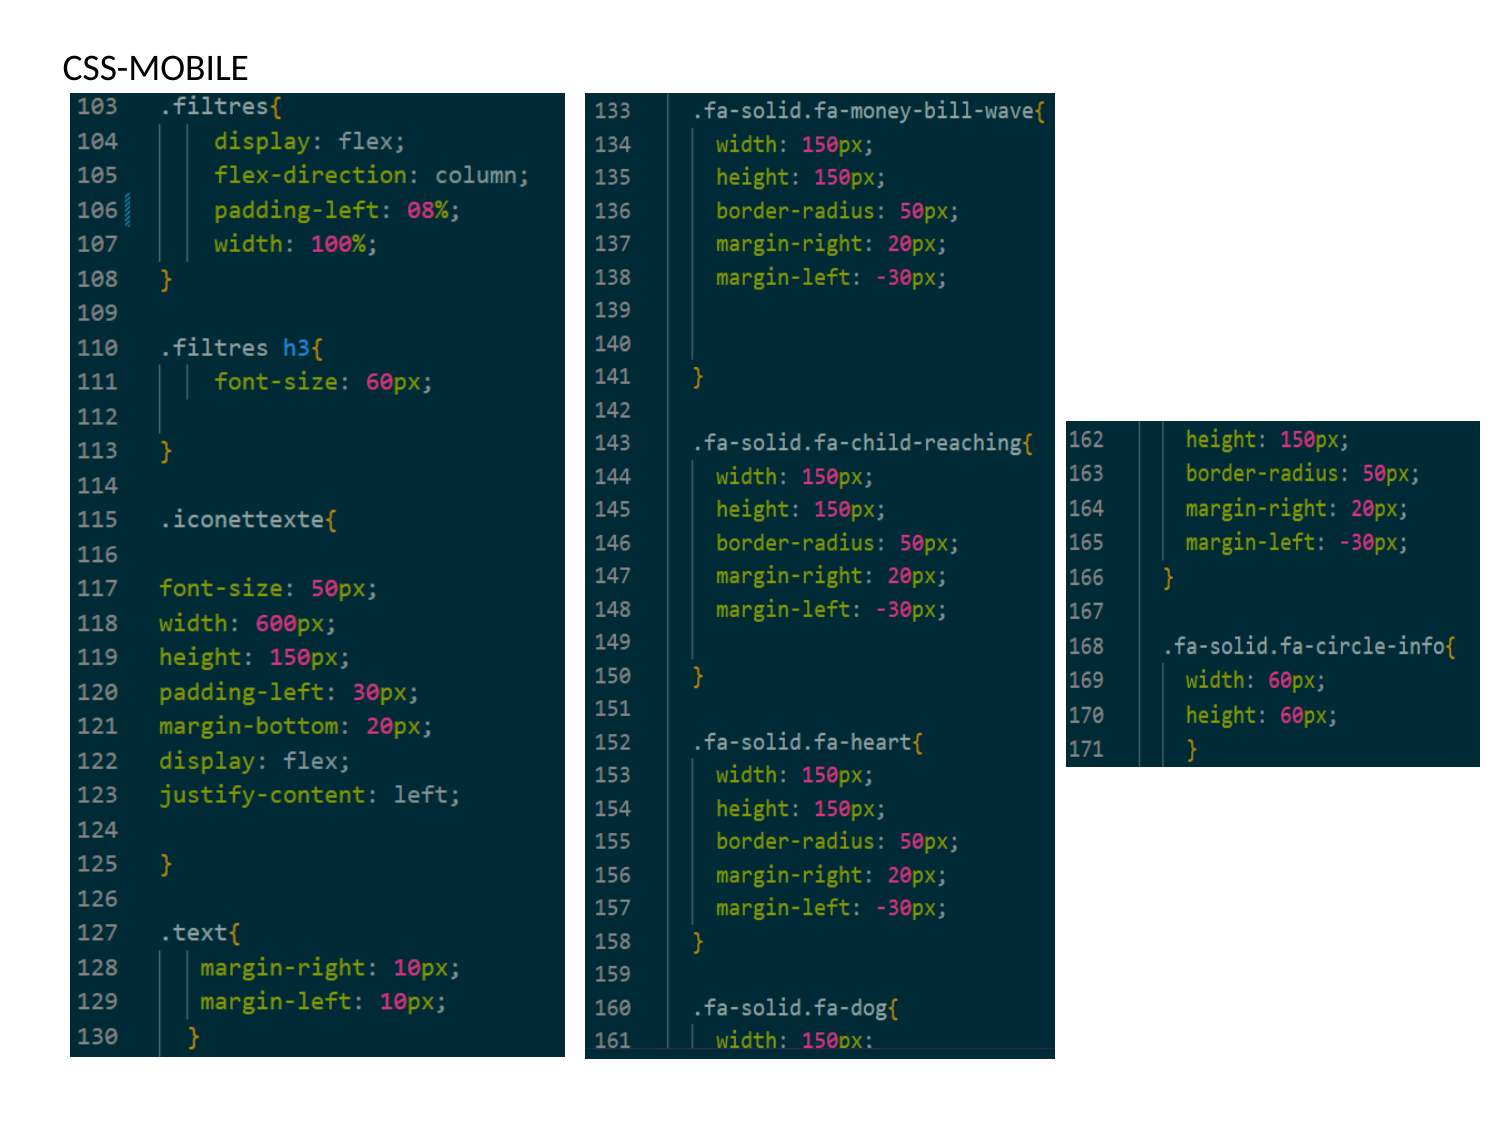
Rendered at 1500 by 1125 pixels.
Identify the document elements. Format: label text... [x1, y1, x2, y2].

picture [92, 271, 103, 287]
picture [340, 958, 350, 975]
picture [816, 137, 824, 152]
picture [452, 972, 458, 979]
picture [597, 568, 605, 583]
picture [107, 718, 117, 733]
picture [742, 505, 751, 516]
picture [1211, 435, 1219, 447]
picture [1423, 637, 1432, 654]
picture [174, 339, 186, 355]
picture [693, 933, 702, 953]
picture [779, 107, 788, 118]
picture [925, 904, 934, 915]
picture [609, 867, 618, 882]
picture [827, 600, 838, 617]
picture [706, 102, 716, 118]
picture [609, 103, 618, 118]
picture [938, 539, 947, 550]
picture [901, 834, 935, 853]
picture [408, 201, 448, 218]
picture [107, 202, 117, 218]
picture [621, 735, 629, 744]
picture [243, 584, 254, 596]
picture [93, 993, 103, 1009]
picture [742, 571, 764, 588]
picture [93, 478, 103, 493]
picture [1387, 538, 1396, 550]
picture [1187, 642, 1196, 654]
picture [1341, 642, 1350, 653]
picture [1234, 469, 1243, 481]
picture [79, 511, 89, 527]
picture [827, 202, 837, 218]
picture [753, 1004, 764, 1015]
picture [381, 993, 393, 1009]
picture [816, 767, 824, 782]
picture [1094, 672, 1103, 687]
picture [1294, 431, 1326, 452]
picture [188, 757, 198, 769]
picture [597, 402, 606, 417]
picture [228, 786, 254, 807]
picture [257, 584, 267, 596]
picture [851, 236, 861, 251]
picture [107, 236, 117, 251]
picture [827, 137, 850, 156]
picture [283, 718, 309, 733]
picture [201, 580, 212, 596]
picture [107, 374, 117, 389]
picture [827, 767, 850, 787]
picture [174, 97, 186, 114]
picture [1317, 469, 1325, 481]
picture [216, 98, 226, 114]
picture [597, 435, 605, 450]
picture [216, 752, 226, 769]
picture [1023, 434, 1032, 455]
picture [718, 534, 763, 550]
picture [285, 339, 295, 355]
picture [107, 925, 117, 940]
picture [1082, 603, 1091, 619]
picture [257, 717, 282, 733]
picture [743, 107, 751, 118]
picture [814, 904, 825, 915]
picture [621, 767, 630, 782]
picture [597, 767, 605, 782]
picture [621, 103, 630, 118]
picture [107, 580, 117, 596]
picture [243, 344, 254, 355]
picture [271, 997, 281, 1009]
picture [779, 239, 788, 251]
picture [1071, 465, 1079, 481]
picture [621, 402, 629, 411]
picture [900, 867, 923, 887]
picture [1082, 672, 1091, 687]
picture [852, 733, 861, 749]
picture [717, 771, 739, 782]
picture [1071, 741, 1079, 756]
picture [107, 856, 117, 871]
picture [621, 169, 630, 184]
picture [382, 137, 392, 149]
picture [852, 539, 861, 550]
picture [229, 137, 240, 149]
picture [742, 871, 764, 887]
picture [828, 738, 837, 749]
picture [1222, 538, 1243, 555]
picture [718, 738, 727, 749]
picture [92, 98, 103, 114]
picture [900, 434, 910, 450]
picture [1246, 538, 1255, 550]
picture [189, 515, 198, 527]
picture [741, 1032, 763, 1049]
picture [597, 103, 605, 118]
picture [298, 649, 324, 670]
picture [607, 501, 619, 516]
picture [1222, 706, 1255, 728]
picture [803, 600, 812, 617]
picture [816, 999, 826, 1015]
picture [597, 701, 605, 716]
picture [900, 236, 923, 255]
picture [963, 439, 971, 450]
picture [271, 515, 282, 527]
picture [188, 791, 198, 802]
picture [840, 207, 849, 218]
picture [876, 1004, 887, 1020]
picture [597, 137, 605, 152]
picture [79, 684, 89, 700]
picture [779, 571, 788, 583]
picture [851, 867, 861, 882]
picture [1270, 533, 1278, 550]
picture [229, 201, 267, 218]
picture [106, 409, 117, 424]
picture [92, 787, 103, 802]
picture [597, 502, 606, 516]
picture [816, 801, 825, 816]
picture [901, 535, 935, 555]
picture [106, 340, 117, 355]
picture [621, 834, 630, 848]
picture [366, 684, 393, 705]
picture [609, 1000, 630, 1015]
picture [159, 619, 185, 631]
picture [271, 132, 281, 149]
picture [938, 207, 947, 218]
picture [354, 684, 364, 700]
picture [270, 584, 282, 596]
picture [815, 571, 824, 583]
picture [79, 856, 89, 871]
picture [1094, 431, 1103, 447]
picture [106, 271, 117, 287]
picture [803, 539, 813, 550]
picture [1329, 642, 1337, 654]
picture [79, 98, 89, 114]
picture [92, 891, 103, 906]
picture [779, 207, 789, 218]
picture [216, 648, 240, 665]
picture [741, 468, 763, 484]
picture [779, 439, 788, 450]
picture [609, 1033, 618, 1049]
picture [478, 171, 488, 183]
picture [1375, 642, 1385, 654]
picture [1399, 469, 1408, 481]
picture [864, 837, 873, 848]
picture [188, 722, 213, 738]
picture [889, 602, 923, 621]
picture [925, 605, 934, 617]
picture [621, 302, 630, 317]
picture [815, 539, 824, 550]
picture [93, 684, 103, 700]
picture [767, 500, 776, 516]
picture [950, 439, 959, 450]
picture [779, 904, 788, 915]
picture [815, 871, 824, 882]
picture [230, 997, 267, 1014]
picture [188, 928, 199, 940]
picture [340, 132, 351, 149]
picture [1281, 707, 1315, 728]
picture [229, 515, 240, 527]
picture [353, 584, 365, 596]
picture [706, 999, 716, 1015]
picture [597, 900, 605, 915]
picture [816, 102, 826, 118]
picture [93, 1029, 103, 1044]
picture [216, 722, 226, 733]
picture [743, 738, 751, 749]
picture [597, 203, 605, 218]
picture [828, 439, 837, 450]
picture [901, 203, 935, 223]
picture [160, 648, 185, 665]
picture [214, 132, 226, 149]
picture [779, 605, 788, 617]
picture [803, 1033, 813, 1049]
picture [93, 615, 103, 631]
picture [889, 867, 899, 882]
picture [621, 568, 630, 583]
picture [105, 478, 118, 493]
picture [1282, 637, 1291, 654]
picture [325, 963, 338, 980]
picture [597, 1000, 605, 1015]
picture [827, 1033, 850, 1049]
picture [285, 137, 295, 149]
picture [780, 738, 788, 749]
picture [597, 469, 605, 484]
picture [1211, 538, 1220, 550]
picture [1211, 504, 1220, 516]
picture [816, 1033, 824, 1049]
picture [92, 856, 103, 871]
picture [596, 1033, 606, 1049]
picture [1293, 642, 1302, 654]
picture [609, 966, 618, 981]
picture [107, 787, 117, 802]
picture [1375, 465, 1397, 486]
picture [283, 166, 295, 183]
picture [189, 102, 198, 114]
picture [1411, 642, 1420, 654]
picture [271, 206, 281, 218]
picture [216, 925, 226, 940]
picture [465, 166, 474, 183]
picture [827, 866, 849, 887]
picture [742, 273, 764, 289]
picture [159, 579, 199, 596]
picture [608, 602, 630, 617]
picture [397, 146, 403, 153]
picture [436, 963, 447, 975]
picture [79, 133, 89, 149]
picture [312, 171, 337, 183]
picture [93, 960, 103, 975]
picture [827, 832, 837, 848]
picture [1292, 499, 1314, 521]
picture [93, 925, 103, 940]
picture [1305, 469, 1314, 481]
picture [621, 236, 630, 251]
picture [877, 738, 886, 749]
picture [298, 377, 309, 389]
picture [597, 602, 605, 617]
picture [790, 733, 800, 749]
picture [767, 904, 776, 915]
picture [1071, 569, 1079, 585]
text_box CSS-MOBILE [47, 35, 265, 140]
picture [325, 791, 337, 802]
picture [803, 239, 813, 251]
picture [325, 377, 337, 389]
picture [925, 871, 934, 882]
picture [828, 169, 862, 189]
picture [803, 571, 813, 583]
picture [816, 733, 825, 749]
picture [767, 733, 776, 749]
picture [889, 999, 898, 1020]
picture [852, 771, 861, 782]
picture [243, 512, 254, 527]
picture [201, 997, 226, 1009]
picture [107, 547, 117, 562]
picture [718, 832, 763, 848]
picture [79, 443, 89, 458]
picture [161, 854, 171, 876]
picture [1083, 465, 1091, 481]
picture [107, 98, 117, 114]
picture [107, 511, 117, 527]
picture [753, 107, 764, 118]
picture [188, 653, 199, 665]
picture [1187, 430, 1208, 447]
picture [1094, 534, 1103, 550]
picture [621, 900, 630, 915]
picture [285, 649, 295, 665]
picture [313, 580, 351, 601]
picture [852, 837, 861, 848]
picture [93, 649, 103, 665]
picture [1400, 642, 1408, 654]
picture [717, 239, 739, 251]
picture [79, 340, 89, 355]
picture [106, 753, 117, 769]
picture [256, 374, 267, 389]
picture [325, 992, 350, 1009]
picture [804, 767, 813, 782]
picture [107, 443, 117, 458]
picture [175, 515, 185, 527]
picture [105, 822, 118, 837]
picture [452, 799, 458, 806]
picture [597, 302, 605, 317]
picture [999, 439, 1008, 450]
picture [257, 137, 268, 154]
picture [93, 580, 103, 596]
picture [717, 1036, 739, 1049]
picture [840, 539, 849, 550]
picture [717, 871, 739, 882]
picture [1083, 431, 1091, 447]
picture [718, 800, 739, 816]
picture [609, 934, 618, 949]
picture [1222, 430, 1255, 452]
picture [285, 206, 295, 218]
picture [607, 634, 619, 649]
picture [1353, 642, 1361, 654]
picture [717, 571, 739, 583]
picture [1246, 469, 1256, 481]
picture [216, 340, 226, 355]
picture [312, 339, 322, 360]
picture [395, 960, 406, 975]
picture [229, 584, 240, 596]
picture [367, 137, 378, 149]
picture [609, 169, 618, 184]
picture [1222, 464, 1231, 481]
picture [816, 469, 824, 484]
picture [79, 202, 89, 218]
picture [312, 515, 323, 527]
picture [107, 960, 117, 975]
picture [938, 107, 947, 118]
picture [283, 791, 309, 802]
picture [803, 871, 813, 882]
picture [877, 107, 898, 118]
picture [609, 270, 618, 284]
picture [79, 753, 89, 769]
picture [299, 340, 309, 355]
picture [621, 744, 630, 749]
picture [753, 738, 764, 749]
picture [92, 822, 103, 837]
picture [437, 171, 447, 183]
picture [889, 236, 899, 251]
picture [767, 766, 776, 782]
picture [79, 236, 89, 251]
picture [328, 628, 334, 635]
picture [271, 963, 281, 975]
picture [1282, 504, 1290, 516]
picture [1246, 504, 1255, 516]
picture [202, 928, 212, 940]
picture [230, 102, 241, 114]
picture [201, 963, 226, 975]
picture [790, 999, 800, 1015]
picture [827, 235, 849, 256]
picture [901, 735, 910, 749]
picture [257, 615, 310, 636]
picture [242, 688, 255, 705]
picture [1305, 676, 1314, 687]
picture [742, 605, 764, 621]
picture [1186, 504, 1208, 516]
picture [438, 1006, 444, 1013]
picture [93, 374, 103, 389]
picture [597, 966, 606, 981]
picture [161, 270, 171, 292]
picture [92, 202, 103, 218]
picture [229, 722, 240, 733]
picture [341, 662, 348, 668]
picture [311, 997, 323, 1009]
picture [1222, 672, 1231, 688]
picture [827, 469, 850, 489]
picture [889, 568, 899, 583]
picture [216, 688, 226, 700]
picture [340, 791, 350, 802]
picture [1222, 642, 1232, 654]
picture [79, 822, 89, 837]
picture [1071, 431, 1079, 447]
picture [410, 697, 417, 703]
picture [312, 757, 323, 769]
picture [767, 168, 776, 184]
picture [408, 960, 434, 980]
picture [1318, 642, 1325, 654]
picture [79, 547, 89, 562]
picture [839, 900, 849, 915]
picture [1329, 469, 1337, 481]
picture [1188, 740, 1196, 761]
picture [621, 634, 630, 649]
picture [243, 137, 254, 149]
picture [743, 1004, 751, 1015]
picture [203, 97, 212, 114]
picture [174, 757, 185, 769]
picture [1434, 637, 1455, 659]
picture [597, 934, 605, 949]
picture [449, 171, 462, 183]
picture [937, 439, 947, 450]
picture [597, 668, 605, 683]
picture [950, 102, 959, 118]
picture [815, 239, 824, 251]
picture [597, 801, 605, 816]
picture [913, 733, 922, 754]
picture [107, 615, 117, 631]
picture [1234, 504, 1243, 516]
picture [79, 787, 89, 802]
picture [160, 791, 170, 807]
picture [339, 201, 378, 218]
picture [753, 173, 764, 189]
picture [607, 469, 631, 484]
picture [779, 273, 788, 284]
picture [1270, 672, 1303, 692]
picture [877, 439, 886, 450]
picture [864, 173, 873, 184]
picture [1082, 534, 1091, 550]
picture [1186, 538, 1208, 550]
picture [92, 133, 118, 149]
picture [814, 273, 825, 284]
picture [1094, 638, 1103, 654]
picture [242, 235, 267, 251]
picture [79, 615, 89, 631]
picture [93, 753, 103, 769]
picture [380, 718, 406, 738]
picture [312, 619, 323, 631]
picture [767, 605, 776, 617]
picture [889, 270, 923, 289]
picture [341, 766, 348, 772]
picture [326, 510, 336, 532]
picture [229, 688, 240, 700]
picture [607, 402, 619, 417]
picture [79, 993, 89, 1009]
picture [621, 867, 630, 882]
picture [284, 683, 323, 700]
picture [778, 801, 788, 816]
picture [216, 614, 226, 631]
picture [607, 535, 630, 550]
picture [621, 270, 630, 284]
picture [938, 837, 947, 848]
picture [380, 171, 405, 183]
picture [803, 899, 812, 915]
picture [767, 1032, 776, 1049]
picture [174, 791, 185, 802]
picture [1210, 671, 1219, 688]
picture [621, 1033, 630, 1049]
picture [161, 441, 171, 463]
picture [1187, 706, 1208, 723]
picture [790, 102, 800, 118]
picture [107, 167, 117, 183]
picture [491, 171, 516, 183]
picture [311, 787, 323, 802]
picture [367, 374, 406, 394]
picture [326, 653, 337, 665]
picture [607, 336, 630, 351]
picture [257, 171, 268, 183]
picture [621, 412, 630, 417]
picture [827, 899, 838, 915]
picture [839, 602, 849, 617]
picture [827, 567, 849, 588]
picture [422, 997, 433, 1009]
picture [352, 960, 364, 975]
picture [243, 102, 254, 114]
picture [174, 925, 185, 940]
picture [229, 757, 240, 769]
picture [1281, 533, 1314, 550]
picture [864, 505, 873, 516]
picture [865, 434, 873, 450]
picture [742, 239, 764, 256]
picture [202, 339, 212, 355]
picture [706, 434, 716, 450]
picture [803, 837, 813, 848]
picture [79, 960, 89, 975]
picture [609, 236, 618, 251]
picture [106, 891, 117, 906]
picture [93, 443, 103, 458]
picture [815, 207, 824, 218]
picture [767, 273, 776, 284]
picture [828, 107, 837, 118]
picture [986, 107, 997, 118]
picture [597, 535, 605, 550]
picture [106, 993, 117, 1009]
picture [718, 500, 739, 516]
picture [1316, 500, 1325, 516]
picture [93, 547, 103, 562]
picture [890, 900, 923, 920]
picture [367, 171, 378, 183]
picture [258, 102, 267, 114]
picture [767, 468, 776, 484]
picture [889, 738, 899, 749]
picture [1094, 465, 1103, 481]
picture [1187, 464, 1220, 481]
picture [352, 167, 364, 183]
picture [355, 132, 364, 149]
picture [312, 963, 323, 975]
picture [242, 757, 254, 774]
picture [609, 735, 618, 749]
picture [597, 336, 605, 351]
picture [1164, 568, 1172, 590]
picture [159, 722, 185, 733]
picture [816, 169, 825, 184]
picture [597, 867, 606, 882]
picture [201, 653, 213, 670]
picture [609, 767, 618, 782]
picture [1010, 439, 1021, 455]
picture [767, 102, 776, 118]
picture [827, 268, 849, 284]
picture [1270, 469, 1279, 481]
picture [1186, 676, 1208, 688]
picture [409, 791, 420, 802]
picture [230, 344, 241, 355]
picture [1071, 672, 1079, 687]
picture [609, 834, 618, 848]
picture [693, 367, 702, 388]
picture [1011, 107, 1021, 118]
picture [864, 738, 874, 749]
picture [609, 203, 618, 218]
picture [767, 800, 776, 816]
picture [790, 434, 800, 450]
picture [271, 683, 281, 700]
picture [1235, 637, 1243, 654]
picture [1071, 534, 1079, 550]
picture [1071, 603, 1079, 619]
picture [326, 201, 336, 218]
picture [741, 136, 763, 152]
picture [597, 369, 605, 383]
picture [1364, 465, 1372, 481]
picture [1247, 642, 1255, 654]
picture [1083, 707, 1091, 723]
picture [718, 202, 763, 218]
picture [597, 834, 606, 848]
picture [814, 605, 825, 617]
picture [828, 801, 862, 821]
picture [901, 107, 910, 123]
picture [767, 239, 776, 251]
picture [229, 166, 240, 183]
picture [215, 166, 227, 183]
picture [766, 837, 776, 848]
picture [753, 505, 764, 521]
picture [766, 539, 776, 550]
picture [803, 268, 812, 284]
picture [160, 683, 212, 705]
picture [621, 435, 630, 450]
picture [79, 167, 89, 183]
picture [93, 340, 103, 355]
picture [201, 787, 212, 802]
picture [766, 207, 776, 218]
picture [79, 925, 89, 940]
picture [1094, 603, 1103, 615]
picture [229, 240, 240, 251]
picture [201, 515, 226, 527]
picture [767, 999, 776, 1015]
picture [92, 236, 103, 251]
picture [718, 1004, 727, 1015]
picture [298, 171, 309, 183]
picture [1257, 637, 1267, 654]
picture [395, 786, 405, 802]
picture [609, 801, 631, 816]
picture [285, 515, 295, 527]
picture [1364, 637, 1372, 654]
picture [159, 752, 171, 769]
picture [621, 701, 630, 716]
picture [717, 273, 739, 284]
picture [394, 688, 406, 700]
picture [851, 999, 874, 1015]
picture [718, 168, 739, 184]
picture [900, 568, 923, 588]
picture [864, 805, 873, 816]
picture [753, 805, 764, 821]
picture [1176, 637, 1185, 654]
picture [767, 871, 776, 882]
picture [889, 434, 898, 450]
picture [106, 1029, 117, 1044]
picture [189, 1027, 199, 1049]
picture [299, 752, 309, 769]
picture [925, 239, 935, 251]
picture [422, 786, 434, 802]
picture [1023, 107, 1033, 118]
picture [609, 701, 618, 716]
picture [189, 344, 199, 355]
picture [79, 374, 89, 389]
picture [1035, 102, 1044, 123]
picture [298, 992, 309, 1009]
picture [742, 173, 751, 184]
picture [367, 718, 379, 733]
picture [717, 140, 739, 152]
picture [742, 904, 764, 920]
picture [816, 434, 826, 450]
picture [779, 837, 789, 848]
picture [609, 302, 618, 317]
picture [214, 372, 227, 389]
picture [597, 270, 605, 284]
picture [1282, 431, 1291, 447]
picture [851, 568, 861, 583]
picture [778, 169, 788, 184]
picture [187, 614, 212, 631]
picture [621, 369, 630, 383]
picture [597, 169, 606, 184]
picture [1328, 435, 1338, 447]
picture [1071, 707, 1079, 723]
picture [815, 837, 824, 848]
picture [312, 377, 323, 389]
picture [840, 837, 849, 848]
picture [214, 240, 227, 251]
picture [297, 137, 309, 154]
picture [216, 791, 226, 802]
picture [718, 439, 727, 450]
picture [79, 409, 89, 424]
picture [597, 735, 606, 749]
picture [717, 605, 739, 617]
picture [853, 439, 861, 450]
picture [597, 634, 605, 649]
picture [1211, 642, 1219, 654]
picture [718, 107, 727, 118]
picture [230, 963, 267, 980]
picture [79, 271, 89, 287]
picture [93, 409, 103, 424]
picture [92, 167, 103, 183]
picture [228, 377, 254, 389]
picture [609, 900, 618, 915]
picture [1083, 638, 1091, 654]
picture [864, 539, 873, 550]
picture [325, 235, 366, 251]
picture [1071, 500, 1079, 516]
picture [106, 305, 117, 320]
picture [975, 434, 983, 450]
picture [1317, 711, 1325, 723]
picture [741, 766, 763, 782]
picture [621, 501, 630, 516]
picture [609, 668, 618, 683]
picture [271, 791, 281, 802]
picture [717, 904, 739, 915]
picture [827, 534, 837, 550]
picture [828, 1004, 837, 1015]
picture [92, 718, 103, 733]
picture [1234, 671, 1243, 687]
picture [609, 137, 631, 152]
picture [693, 667, 702, 688]
picture [1094, 741, 1103, 756]
picture [925, 273, 934, 284]
picture [1352, 500, 1385, 521]
picture [1222, 504, 1232, 521]
picture [778, 501, 788, 516]
picture [79, 478, 89, 493]
picture [779, 539, 789, 550]
picture [753, 439, 764, 450]
picture [92, 305, 103, 320]
picture [852, 472, 862, 484]
picture [1083, 569, 1091, 585]
picture [79, 305, 89, 320]
picture [926, 439, 935, 450]
picture [816, 501, 825, 516]
picture [271, 649, 282, 665]
picture [311, 722, 338, 733]
picture [1071, 638, 1079, 654]
picture [79, 1029, 89, 1044]
picture [229, 923, 240, 945]
picture [852, 107, 874, 118]
picture [742, 805, 751, 816]
picture [1083, 741, 1091, 756]
picture [608, 369, 619, 383]
picture [1083, 500, 1104, 516]
picture [779, 1004, 788, 1015]
picture [202, 757, 213, 774]
picture [852, 140, 861, 152]
picture [803, 469, 813, 484]
picture [925, 571, 935, 583]
picture [743, 439, 751, 450]
picture [271, 235, 281, 251]
picture [1353, 534, 1385, 555]
picture [106, 684, 117, 700]
picture [297, 206, 310, 223]
picture [299, 511, 309, 527]
picture [926, 102, 935, 118]
picture [216, 206, 227, 223]
picture [717, 472, 739, 484]
picture [987, 439, 996, 450]
picture [79, 580, 89, 596]
picture [313, 236, 324, 251]
picture [621, 203, 630, 218]
picture [767, 434, 776, 450]
picture [1094, 569, 1103, 585]
picture [79, 718, 89, 733]
picture [352, 787, 364, 802]
picture [607, 435, 619, 450]
picture [852, 207, 861, 218]
picture [394, 993, 420, 1014]
picture [1281, 464, 1302, 481]
picture [1211, 711, 1219, 723]
picture [828, 501, 862, 521]
picture [409, 722, 419, 733]
picture [999, 107, 1008, 118]
picture [340, 171, 350, 183]
picture [597, 236, 605, 251]
picture [327, 757, 336, 768]
picture [803, 137, 813, 152]
picture [864, 207, 873, 218]
picture [767, 136, 776, 152]
picture [271, 97, 281, 119]
picture [1387, 504, 1397, 516]
picture [258, 344, 267, 355]
picture [79, 891, 89, 906]
picture [621, 934, 630, 949]
picture [298, 963, 310, 975]
picture [767, 571, 776, 583]
picture [779, 871, 788, 882]
picture [93, 511, 103, 527]
picture [621, 966, 630, 981]
picture [1093, 707, 1103, 723]
picture [242, 171, 254, 183]
picture [79, 649, 89, 665]
picture [257, 512, 267, 527]
picture [620, 668, 630, 683]
picture [107, 649, 117, 665]
picture [607, 568, 619, 583]
picture [285, 377, 295, 389]
picture [409, 377, 419, 389]
picture [851, 1036, 862, 1049]
picture [803, 207, 813, 218]
picture [963, 102, 971, 118]
picture [1270, 504, 1279, 516]
picture [285, 752, 296, 768]
picture [706, 733, 715, 749]
picture [436, 787, 447, 802]
